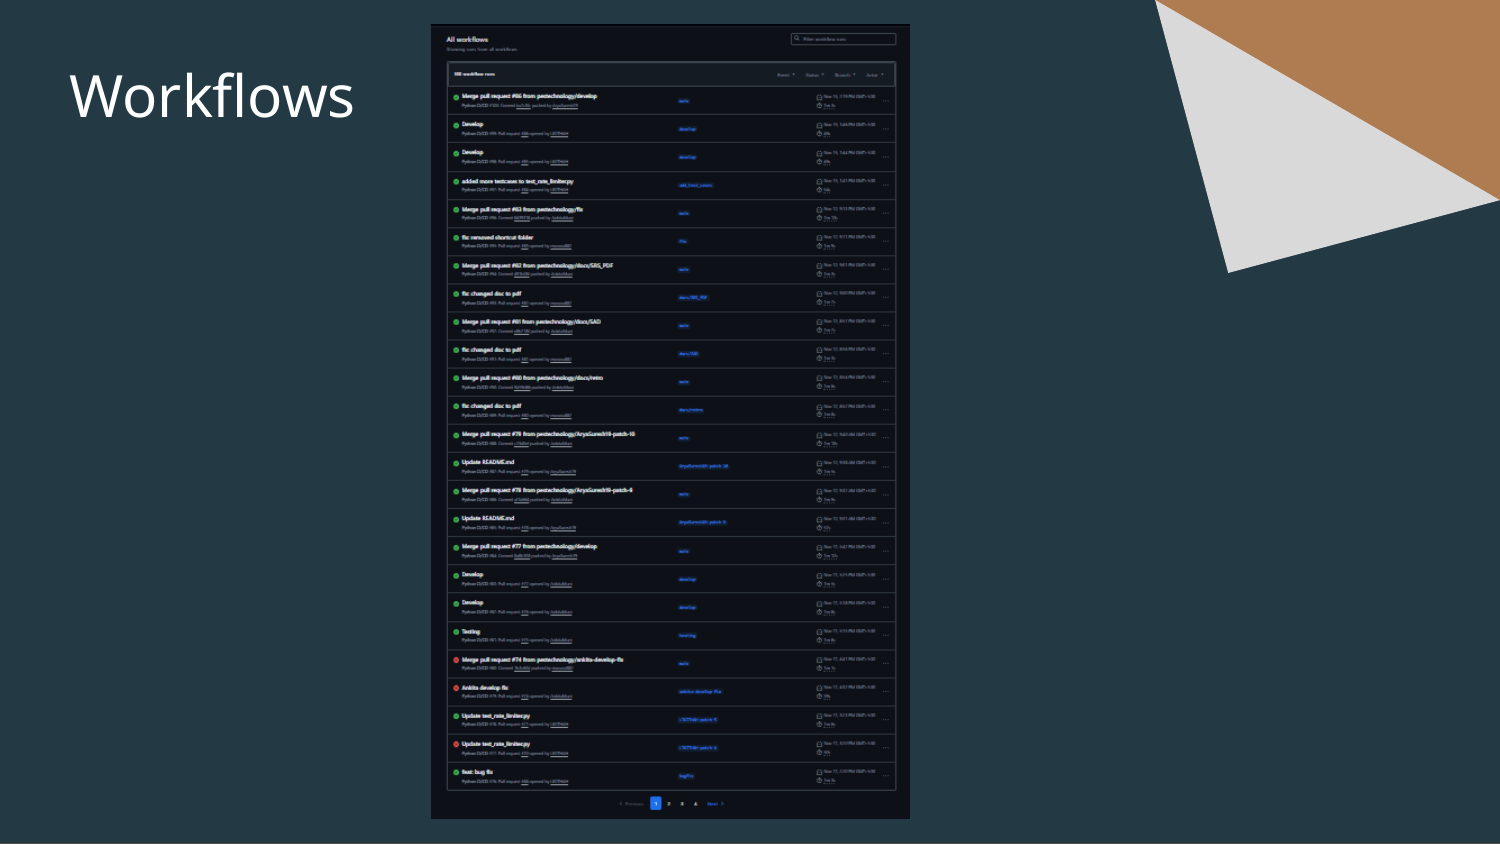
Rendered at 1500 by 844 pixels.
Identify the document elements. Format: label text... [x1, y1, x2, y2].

picture [431, 24, 910, 819]
subtitle Workflows [54, 33, 407, 82]
